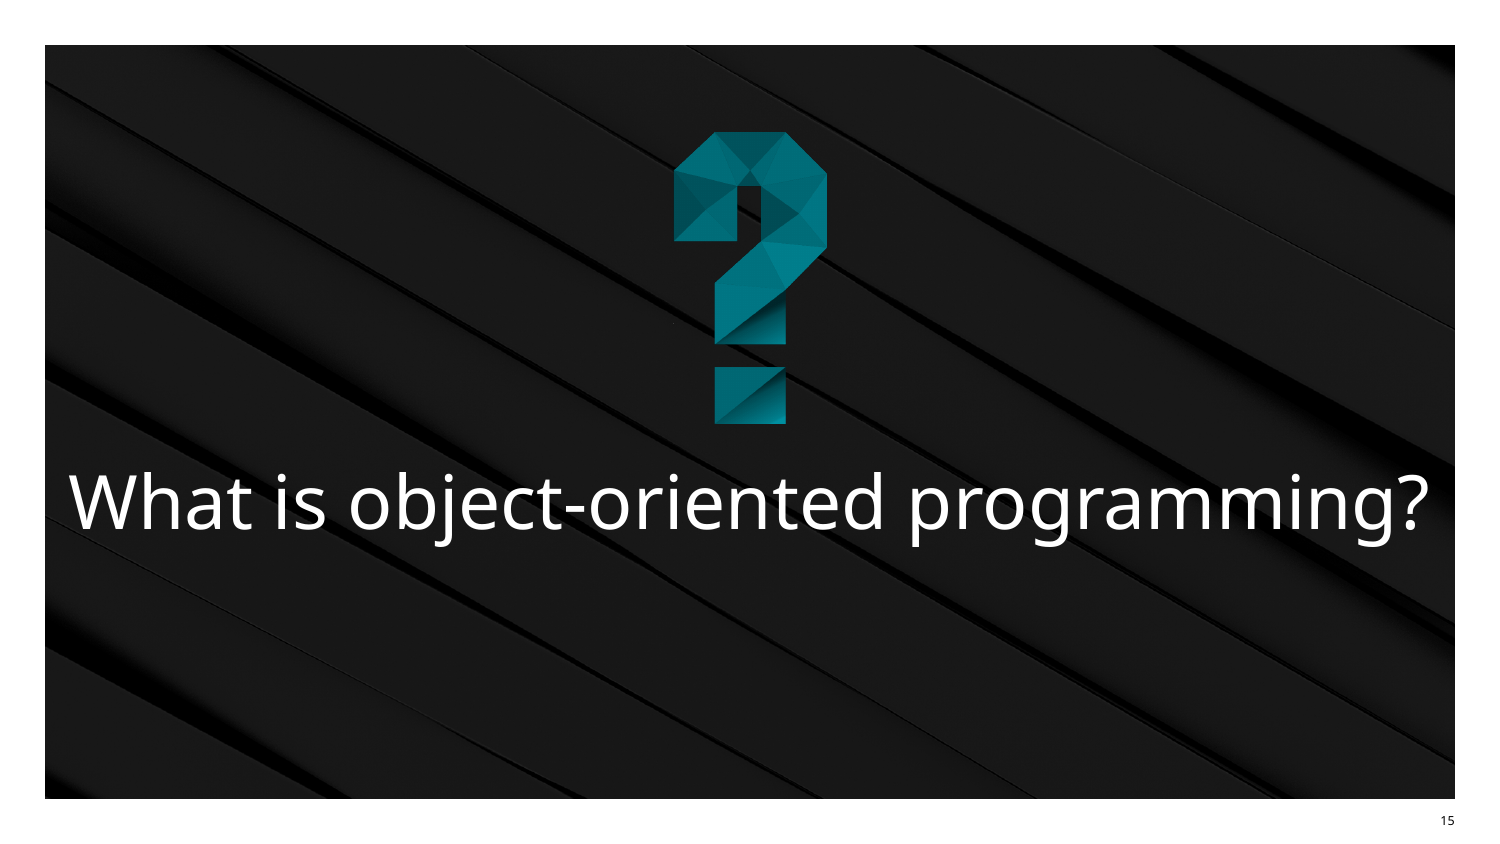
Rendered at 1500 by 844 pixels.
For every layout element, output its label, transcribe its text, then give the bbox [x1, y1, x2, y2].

picture [45, 45, 1455, 379]
title What is object-oriented programming? [0, 379, 1500, 799]
